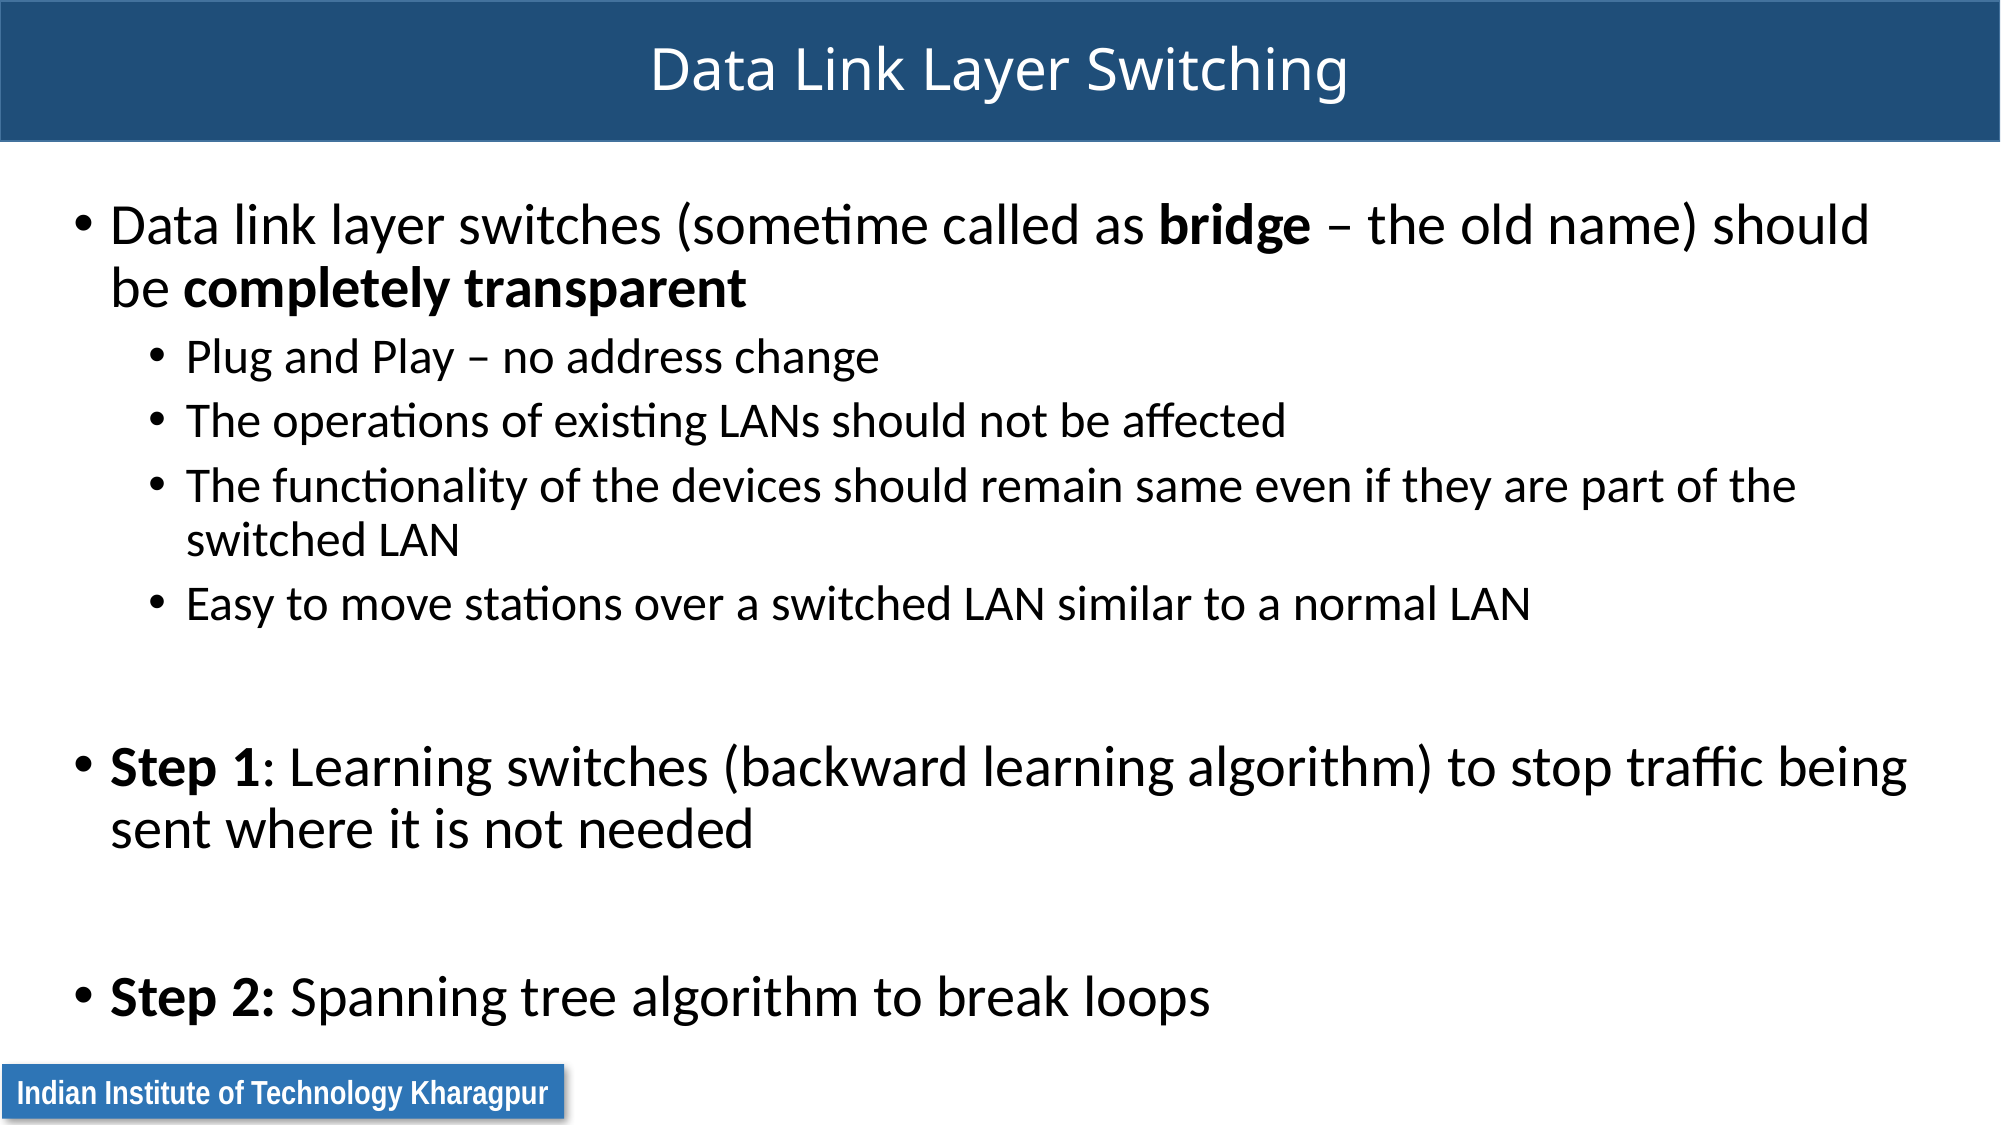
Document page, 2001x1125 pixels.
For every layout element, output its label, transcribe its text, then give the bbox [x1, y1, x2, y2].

list Data link layer switches (sometime called as bridge – the old name) should be completely transparent Plug and Play – no address change The operations of existing LANs should not be affected The functionality of the devices should remain same even if they are part of the switched LAN Easy to move stations over a switched LAN similar to a normal LAN Step 1: Learning switches (backward learning algorithm) to stop traffic being sent where it is not needed Step 2: Spanning tree algorithm to break loops [58, 186, 1954, 1065]
title Data Link Layer Switching [0, 1, 2000, 141]
